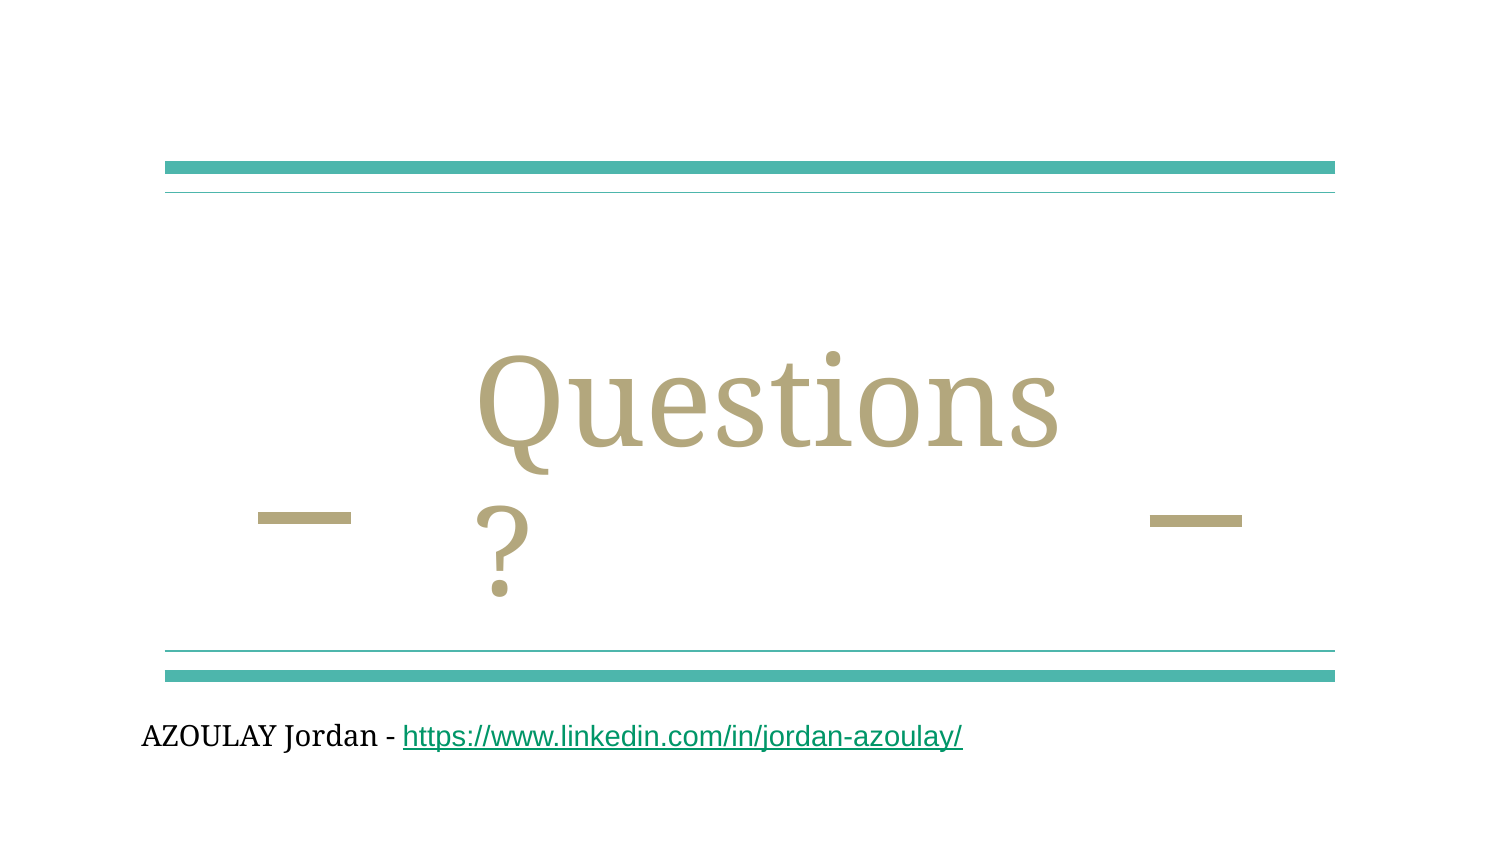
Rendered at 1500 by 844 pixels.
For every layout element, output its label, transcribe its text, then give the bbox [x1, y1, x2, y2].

text_box Questions? [458, 306, 1117, 636]
text_box AZOULAY Jordan - https://www.linkedin.com/in/jordan-azoulay/ [126, 701, 1423, 767]
